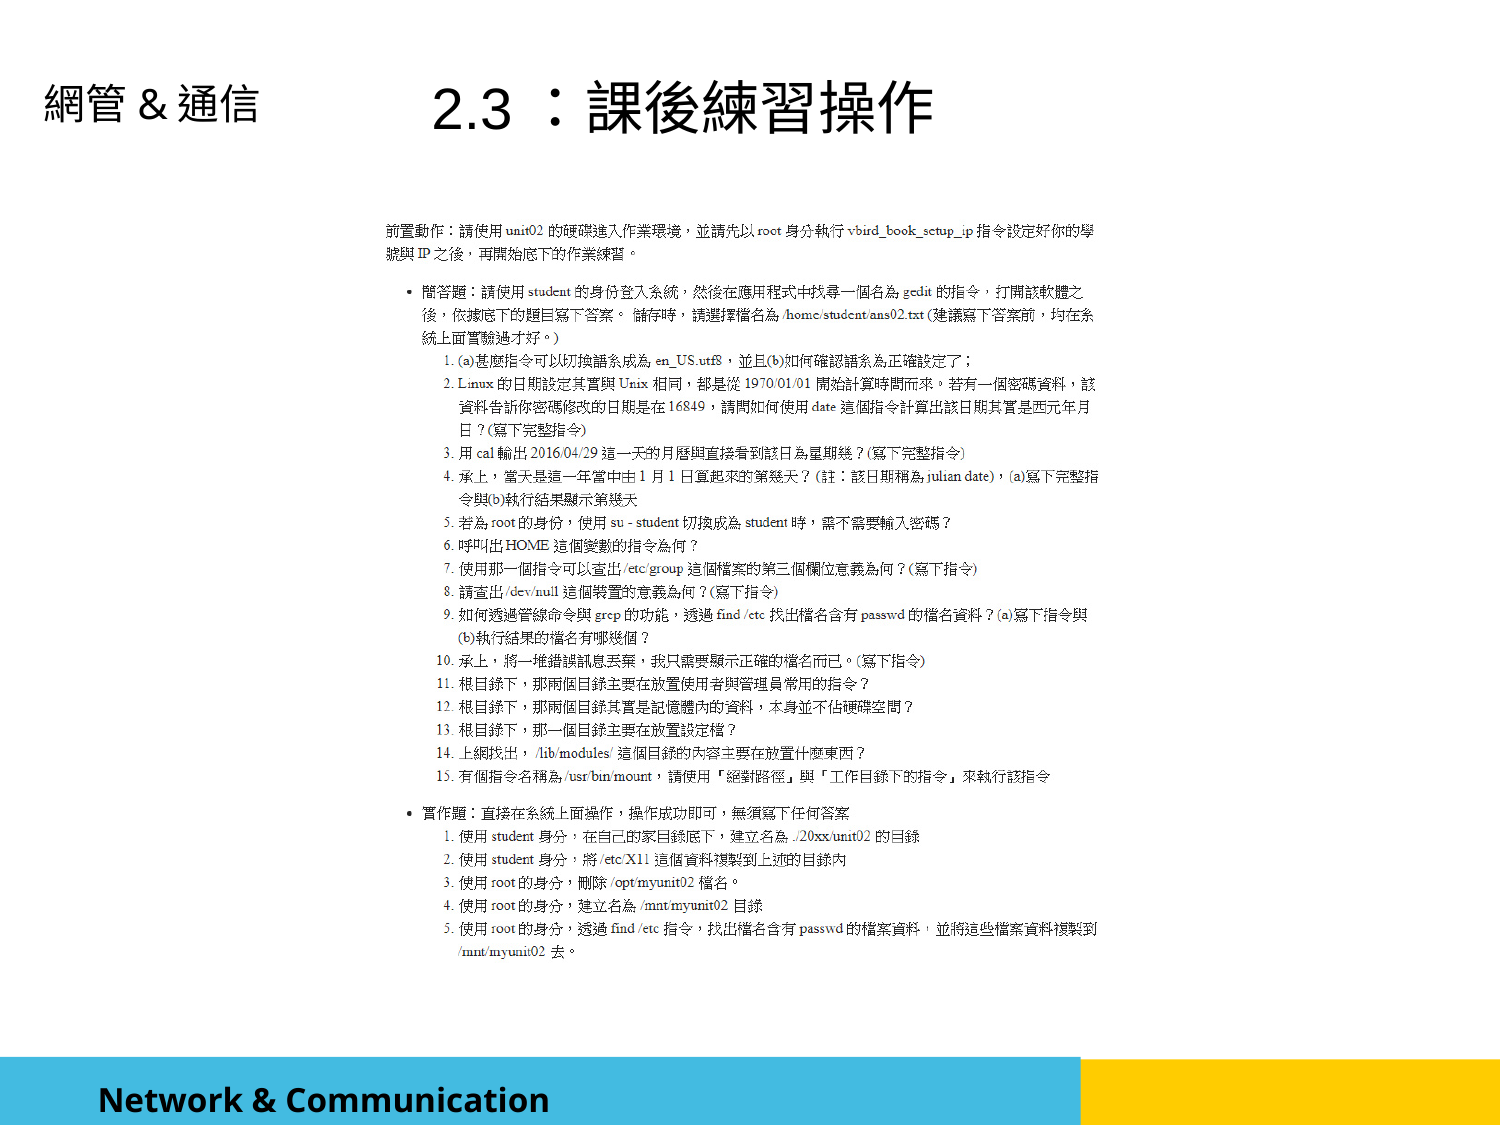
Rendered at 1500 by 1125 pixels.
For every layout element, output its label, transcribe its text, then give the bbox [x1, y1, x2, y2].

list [375, 219, 1104, 963]
title 2.3：課後練習操作 [431, 42, 1500, 171]
